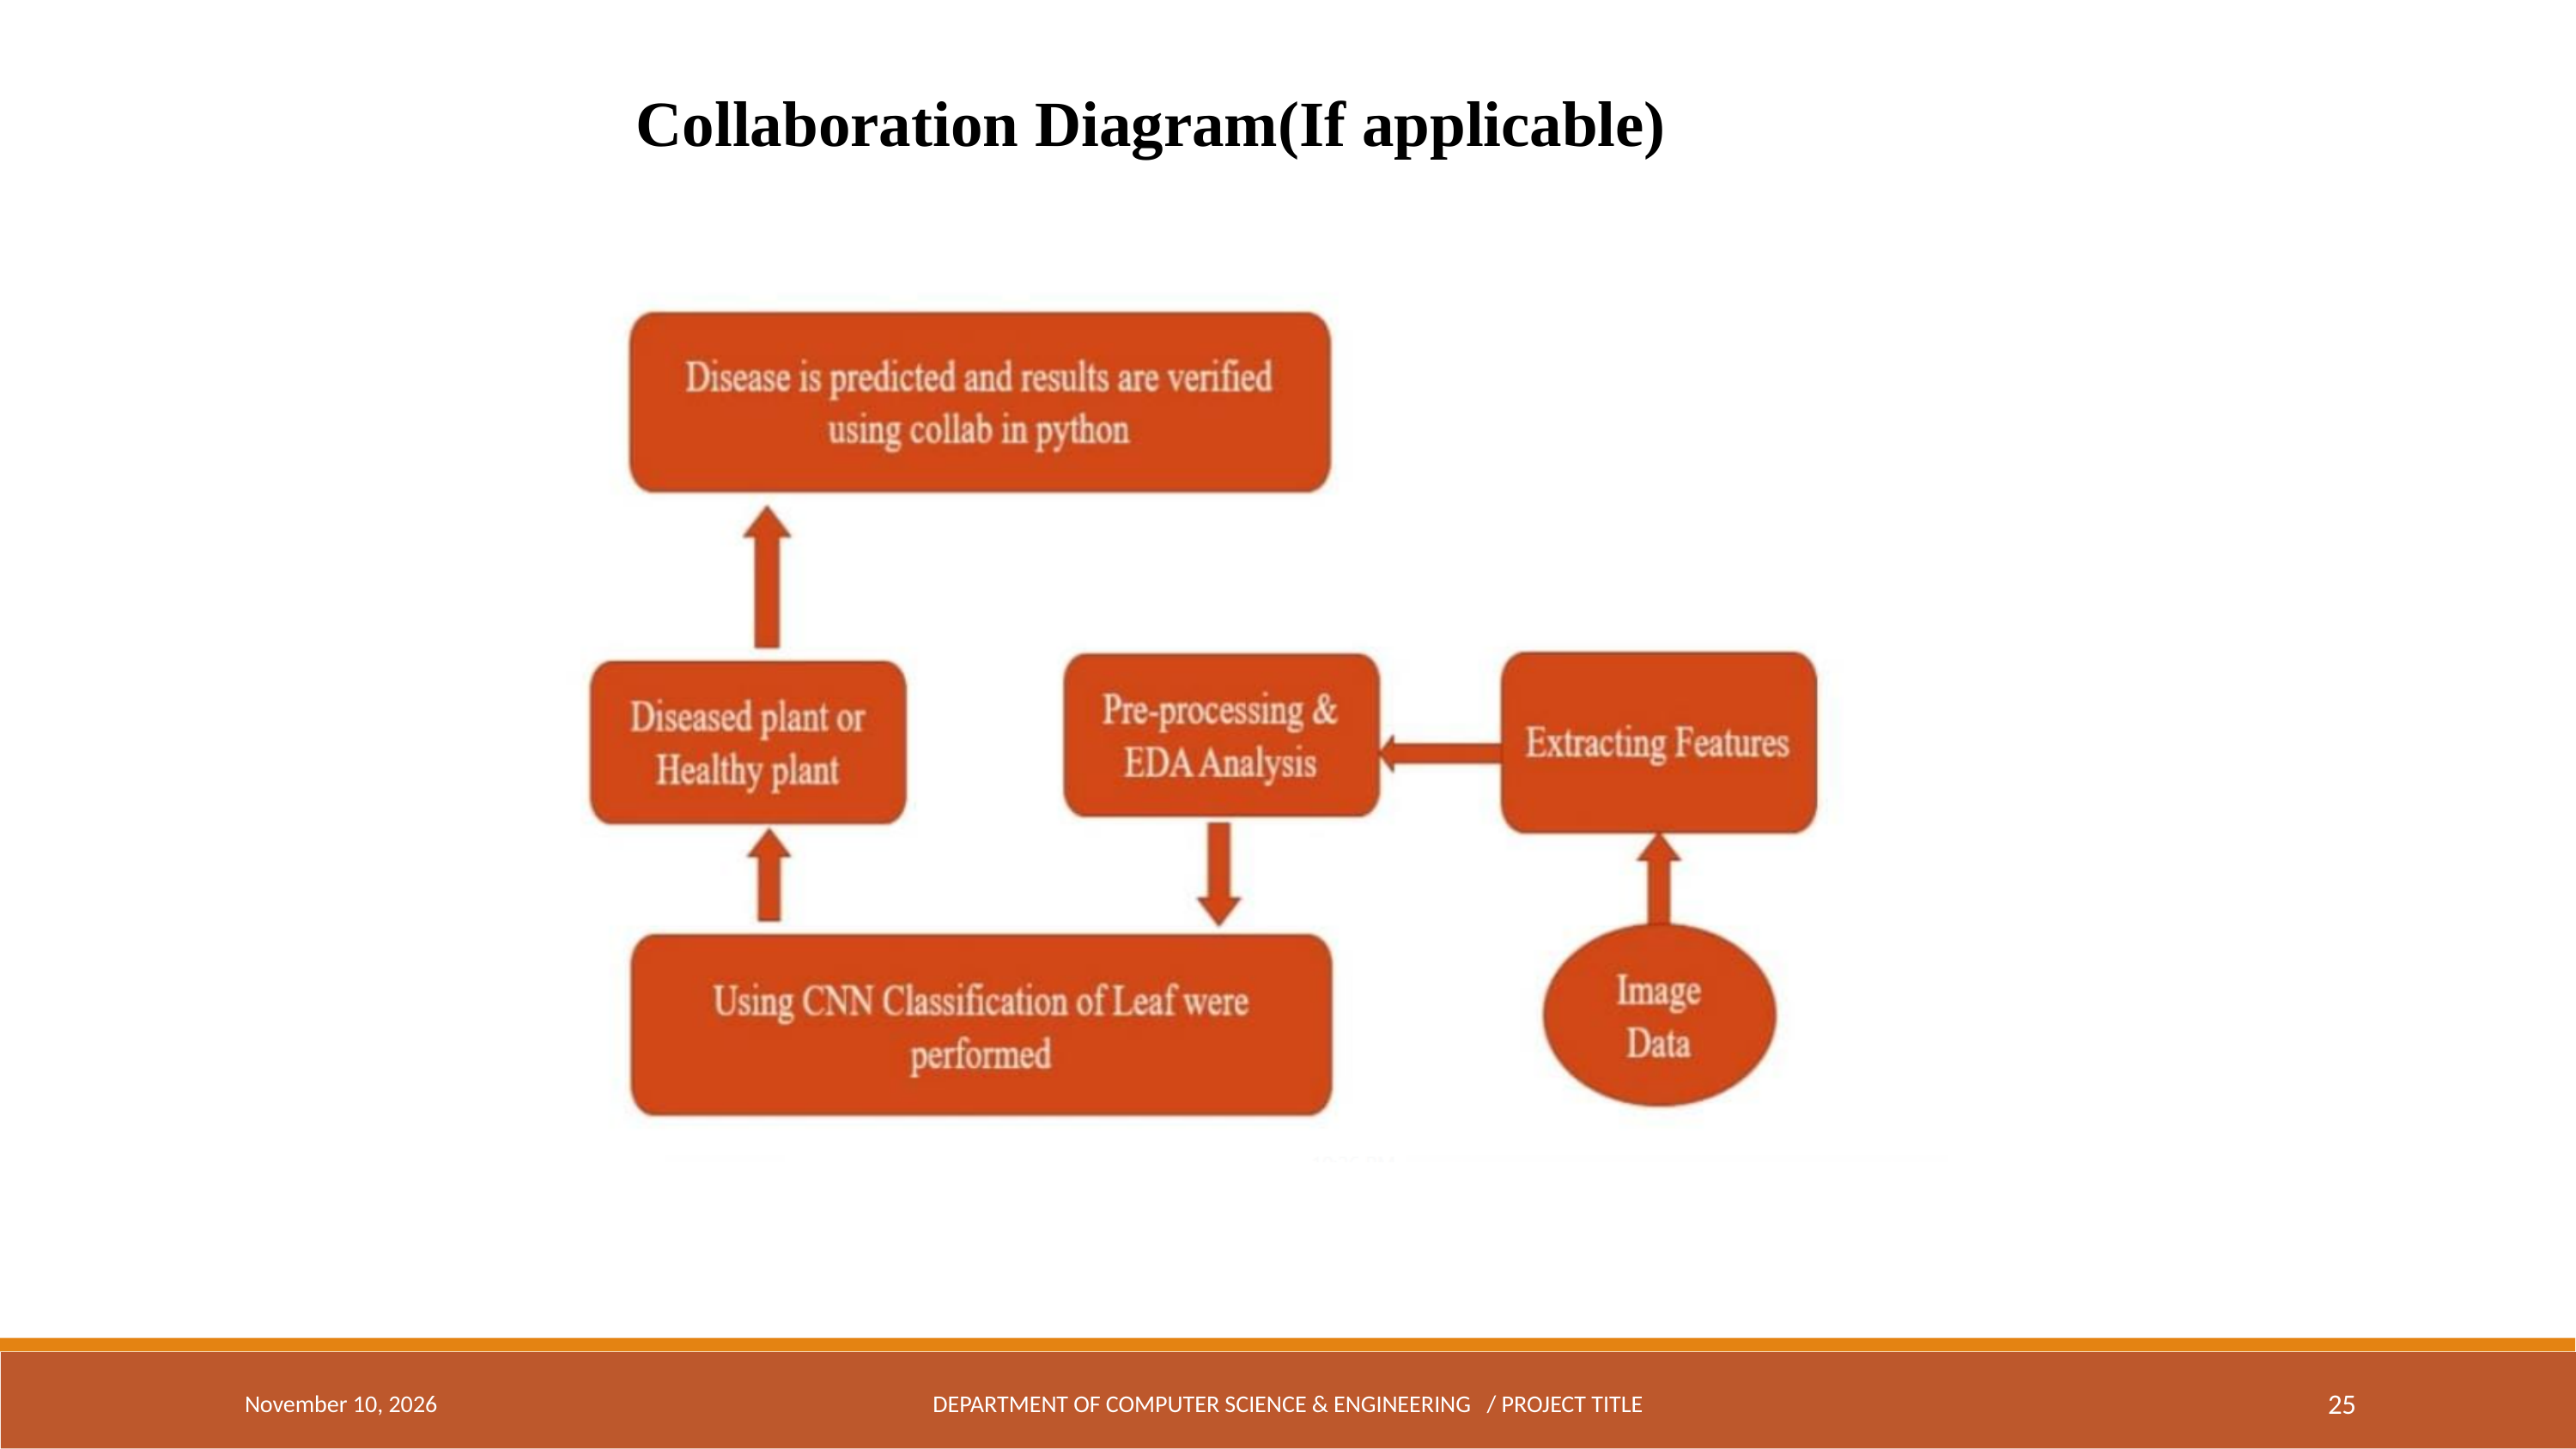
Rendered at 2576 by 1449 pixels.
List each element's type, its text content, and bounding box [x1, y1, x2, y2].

footer DEPARTMENT OF COMPUTER SCIENCE & ENGINEERING / PROJECT TITLE [779, 1364, 1798, 1442]
slide_number 25 [2092, 1364, 2369, 1442]
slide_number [232, 1364, 755, 1442]
picture [488, 285, 1948, 1163]
text_box Collaboration Diagram(If applicable) [623, 76, 1912, 167]
